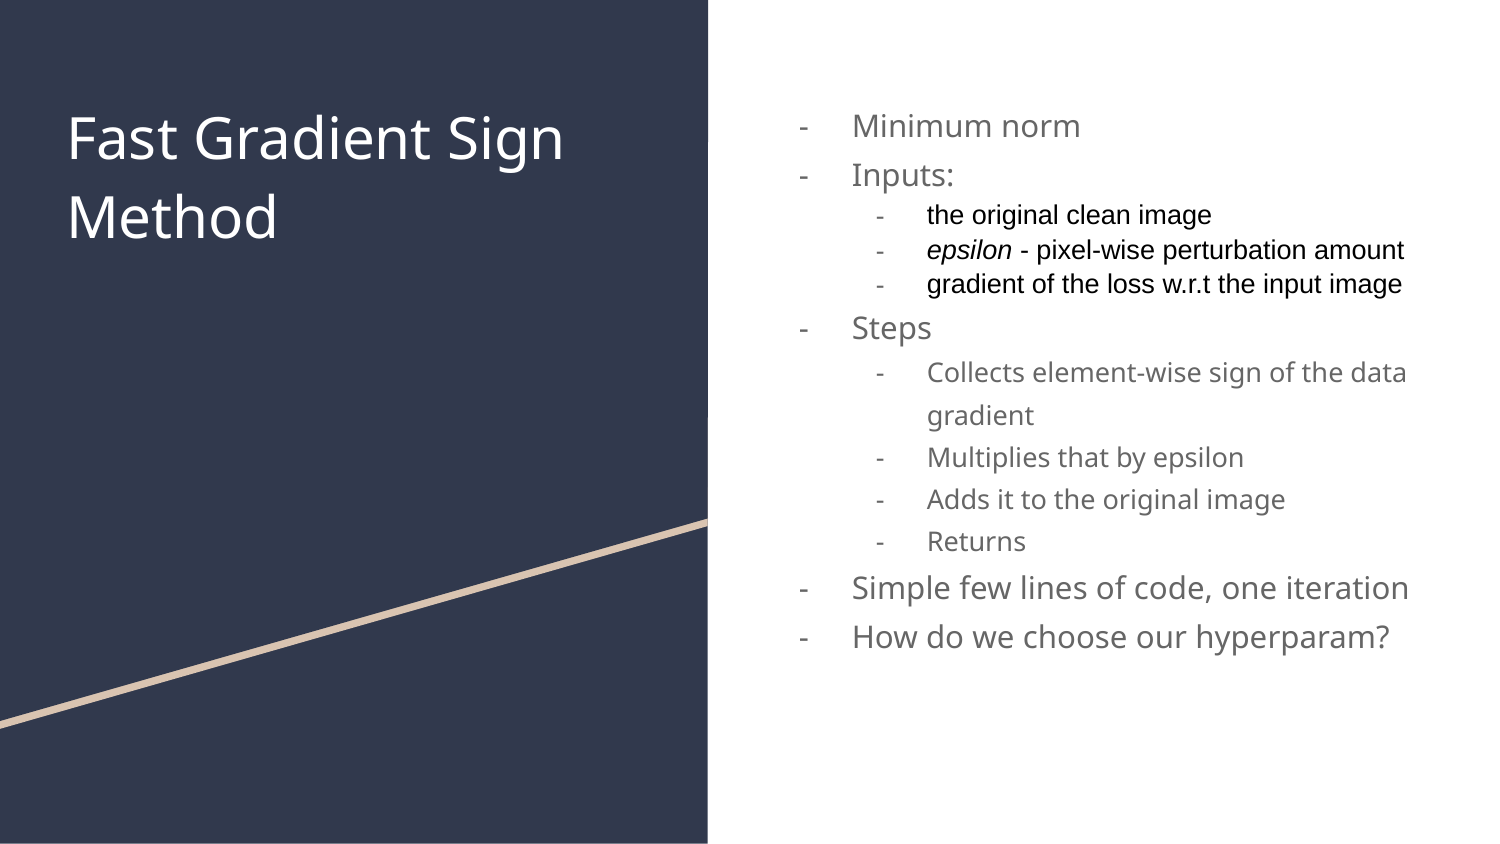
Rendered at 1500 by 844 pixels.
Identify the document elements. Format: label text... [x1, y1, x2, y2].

list Minimum norm Inputs: the original clean image epsilon - pixel-wise perturbation amount gradient of the loss w.r.t the input image Steps Collects element-wise sign of the data gradient Multiplies that by epsilon Adds it to the original image Returns Simple few lines of code, one iteration How do we choose our hyperparam? [761, 82, 1446, 755]
title Fast Gradient Sign Method [51, 82, 660, 494]
